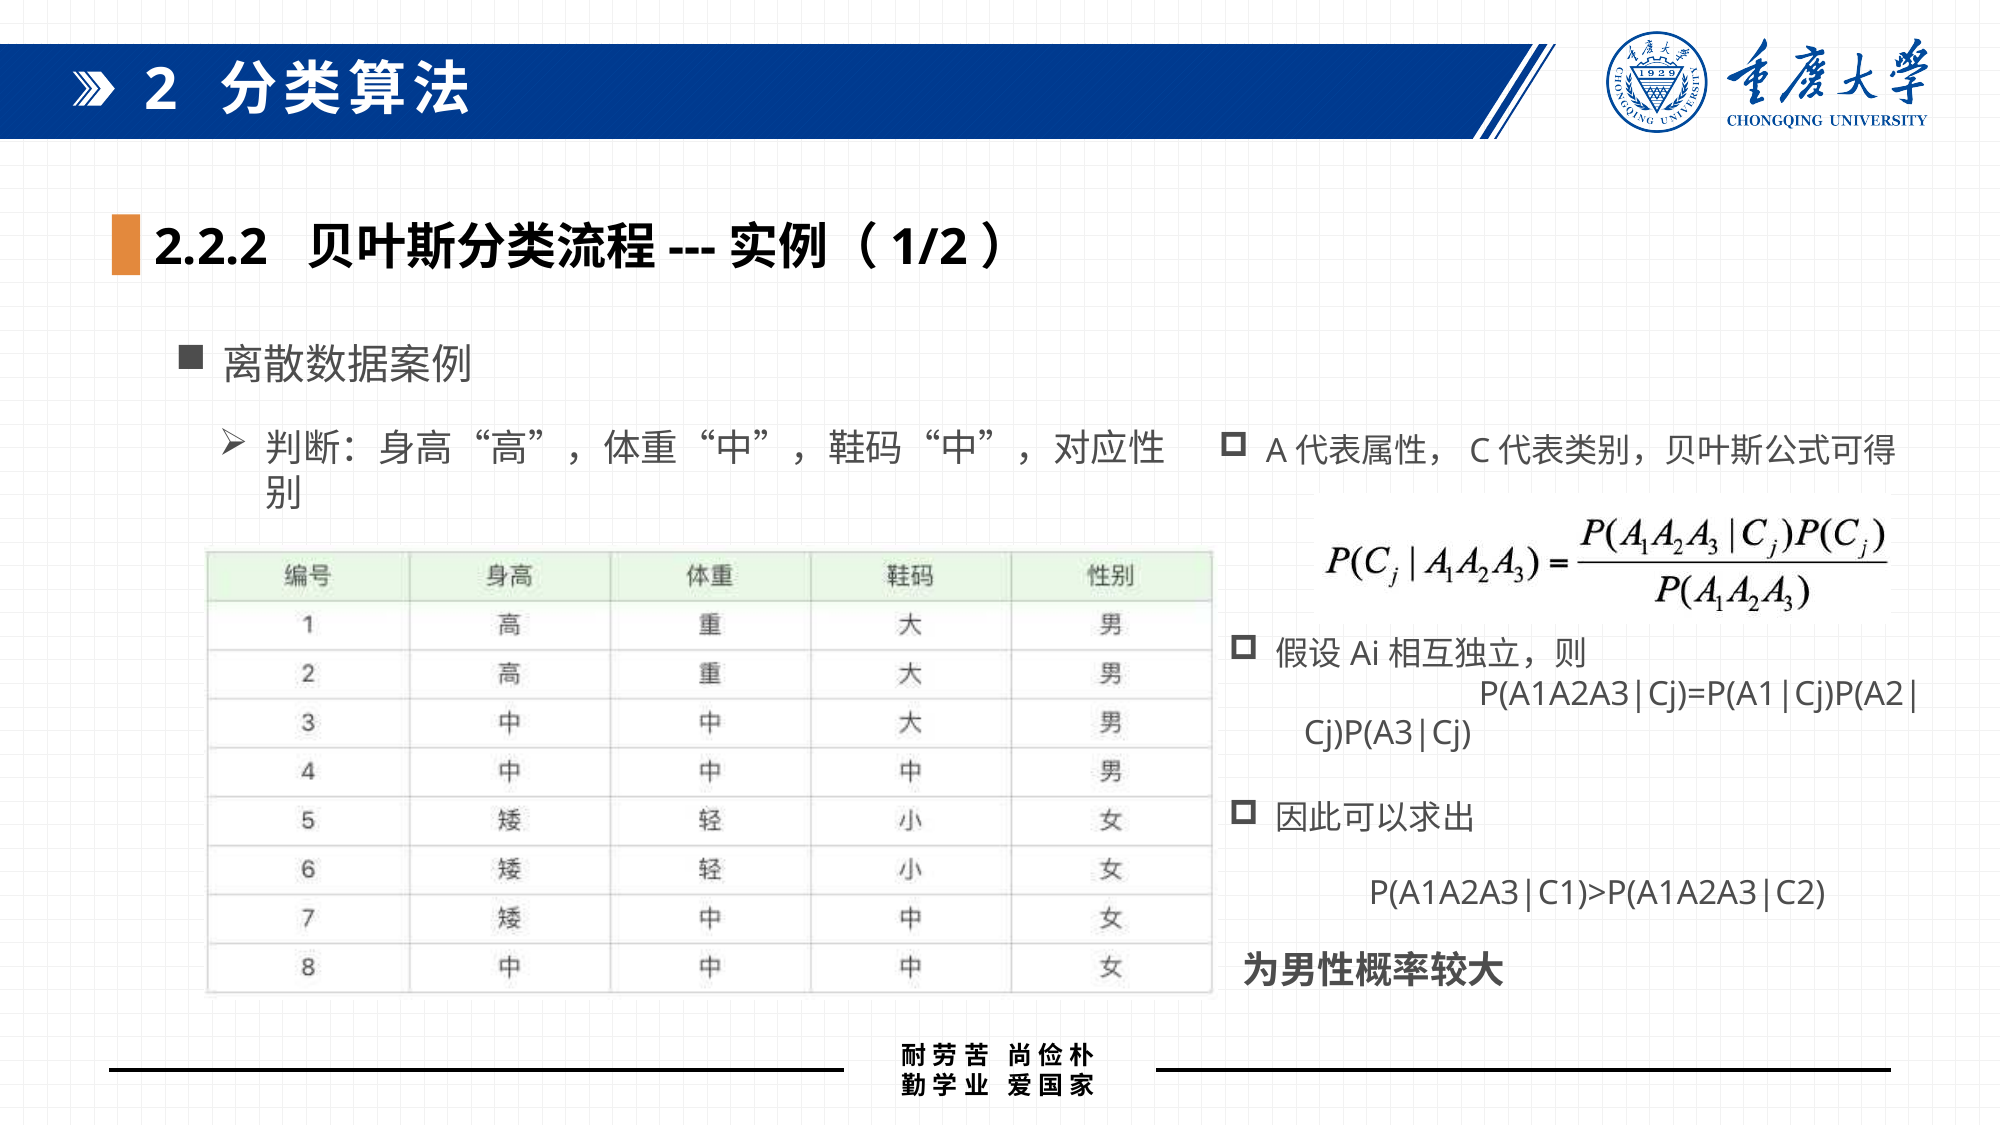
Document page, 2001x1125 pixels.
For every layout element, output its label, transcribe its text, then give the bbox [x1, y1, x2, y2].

text_box A代表属性，C代表类别，贝叶斯公式可得 [1204, 421, 1990, 476]
text_box 离散数据案例 [160, 330, 488, 396]
list 2 分类算法 [108, 51, 1356, 136]
text_box 假设Ai相互独立，则 P(A1A2A3|Cj)=P(A1|Cj)P(A2|Cj)P(A3|Cj) 因此可以求出 P(A1A2A3|C1)>P(A1A2A3|C2) 为男性概率较大 [1218, 584, 1969, 999]
picture [1314, 493, 1891, 624]
picture [204, 545, 1218, 1000]
text_box 判断：身高“高”，体重“中”，鞋码“中”，对应性别 [204, 416, 1205, 521]
list 2.2.2 贝叶斯分类流程---实例（1/2） [139, 213, 1891, 275]
picture [1606, 31, 1928, 133]
